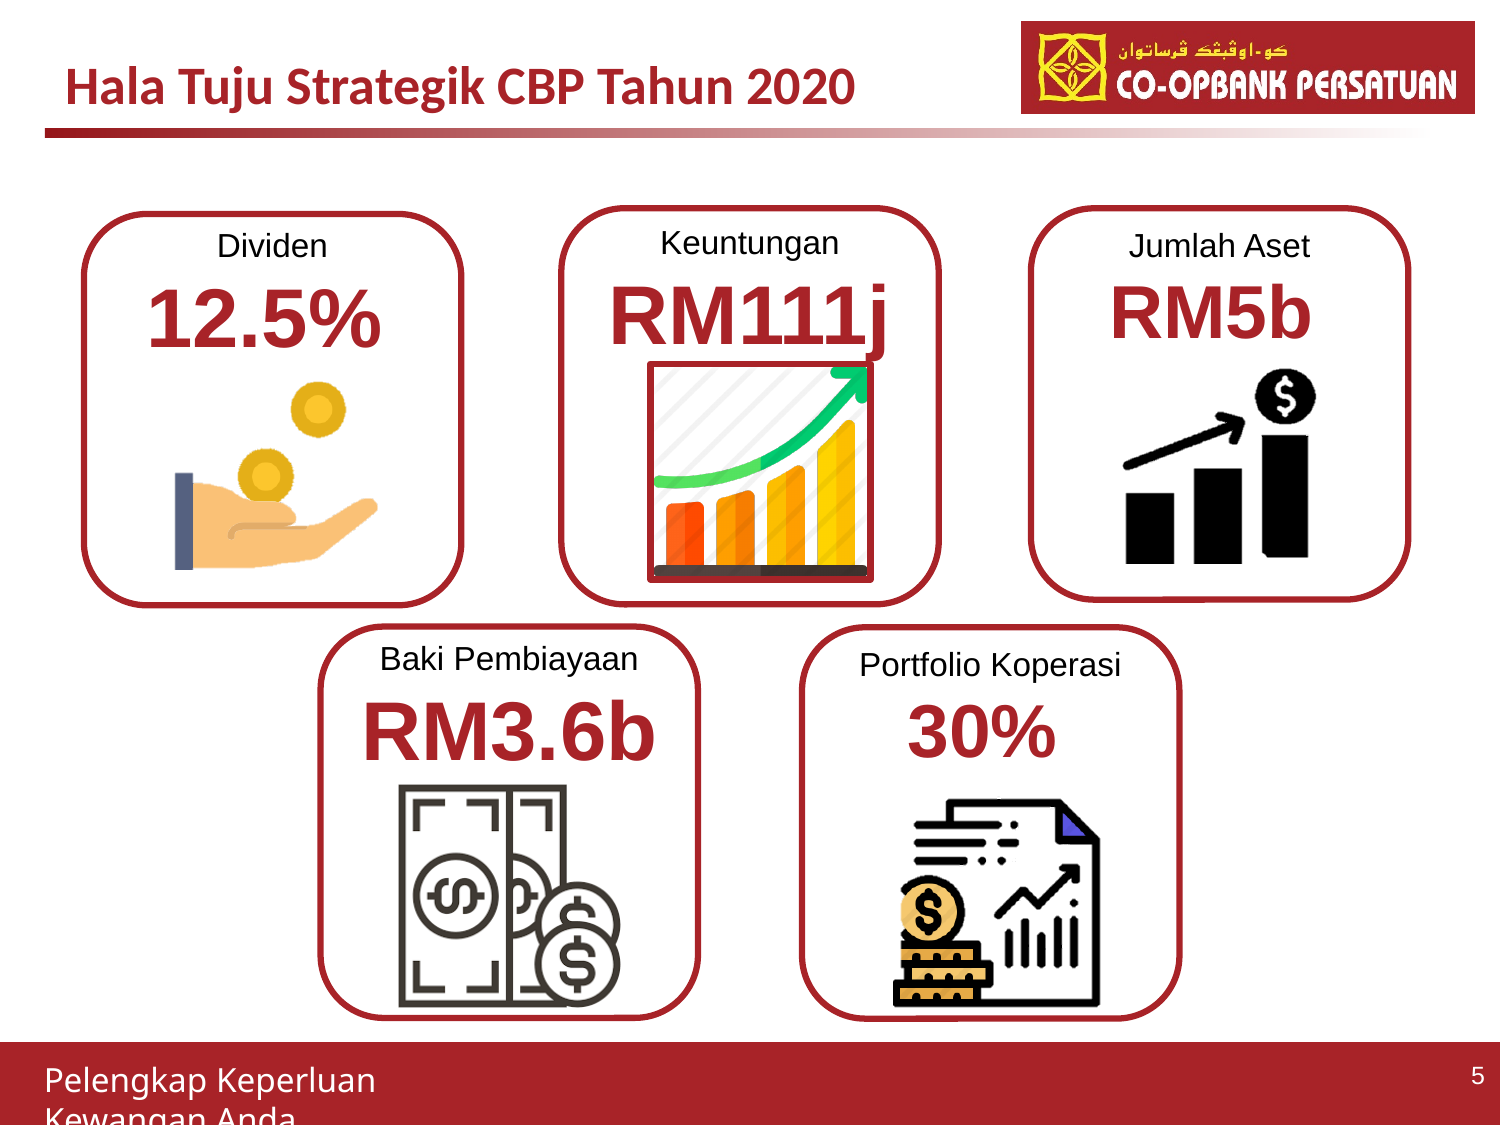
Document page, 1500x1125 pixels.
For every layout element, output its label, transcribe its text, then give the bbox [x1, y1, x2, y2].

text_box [801, 627, 1180, 1019]
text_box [83, 213, 462, 606]
picture [1021, 21, 1475, 114]
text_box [561, 208, 939, 605]
slide_number 5 [1162, 1051, 1500, 1112]
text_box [1030, 208, 1409, 600]
text_box Hala Tuju Strategik CBP Tahun 2020 [50, 42, 873, 123]
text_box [320, 626, 698, 1018]
